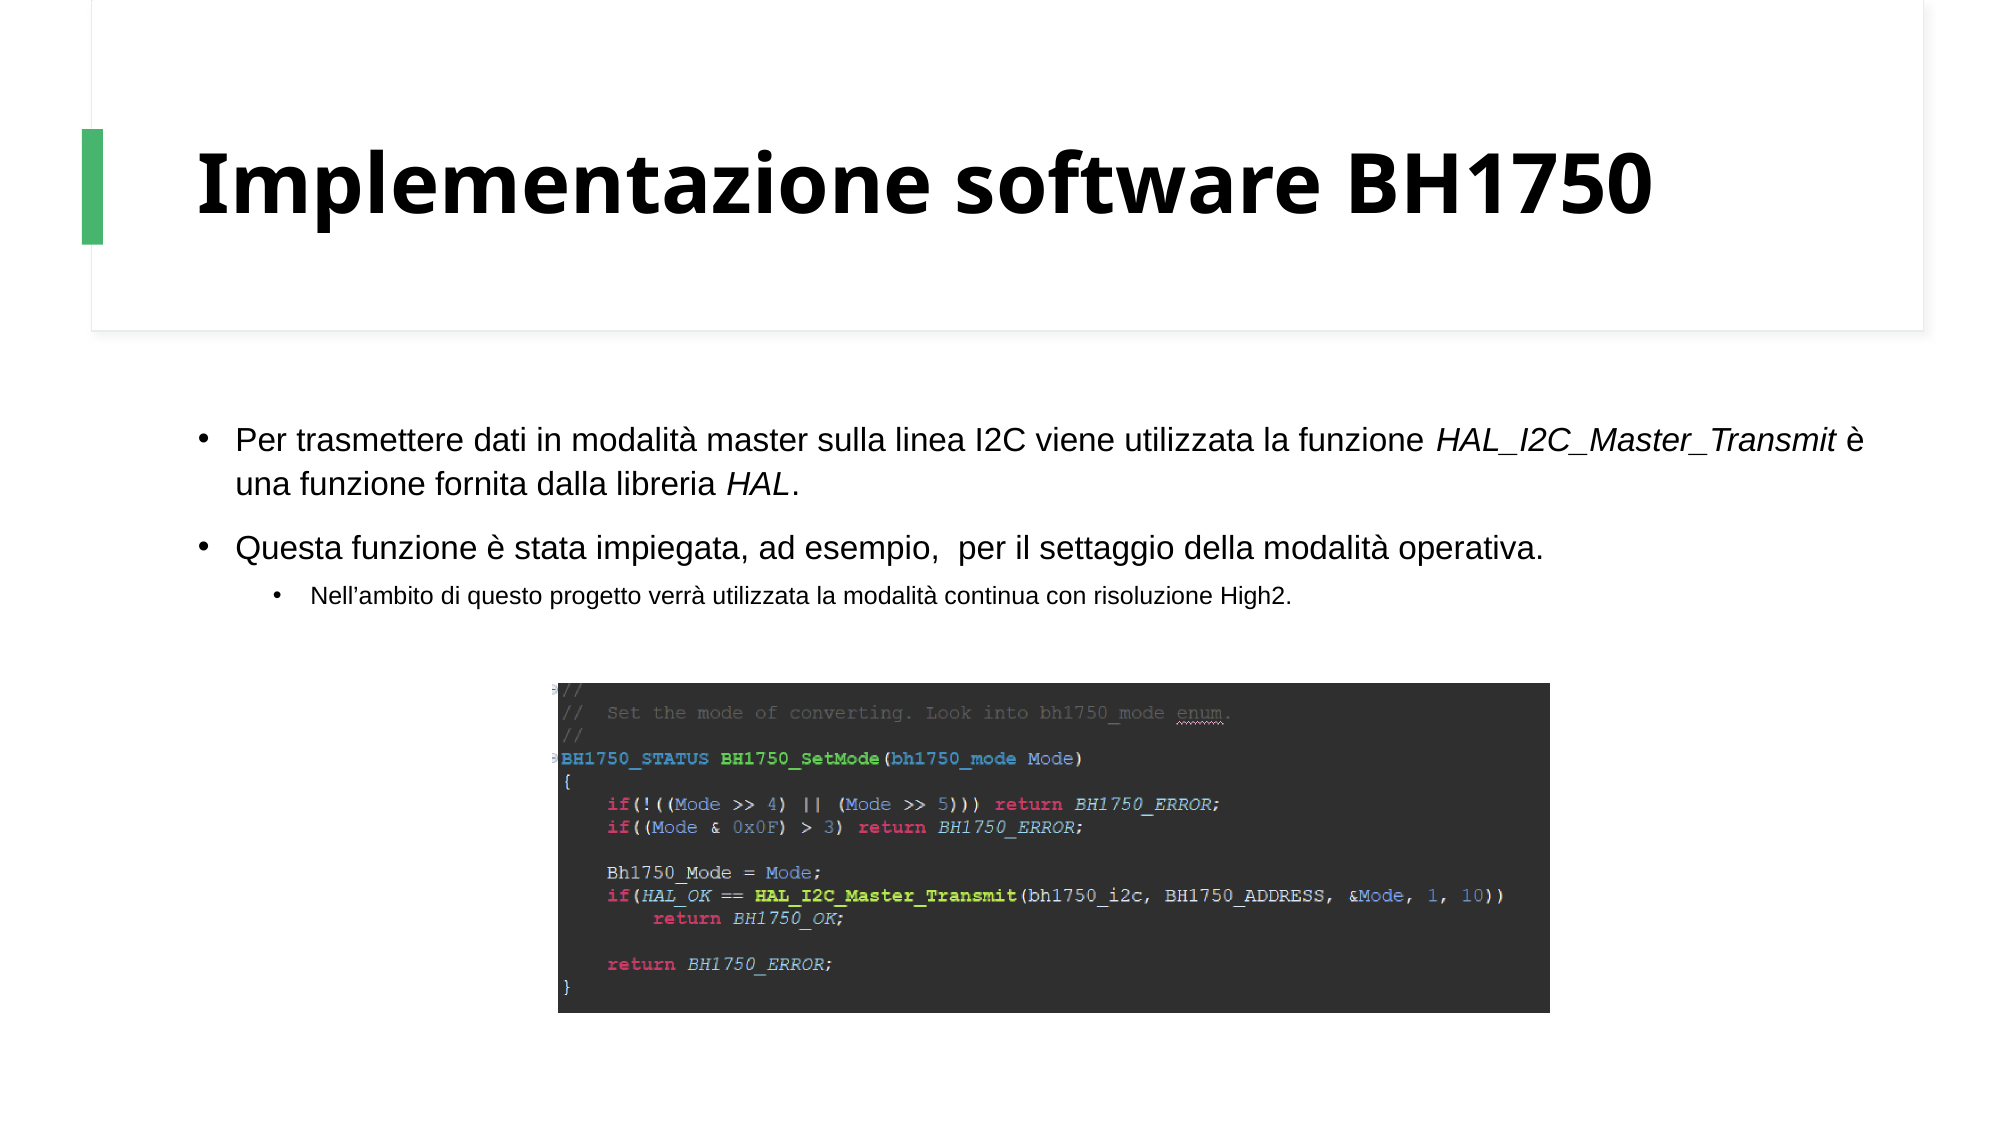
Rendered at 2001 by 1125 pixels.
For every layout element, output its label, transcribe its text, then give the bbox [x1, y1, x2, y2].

picture [552, 683, 1550, 1013]
title Implementazione software BH1750 [183, 90, 1851, 284]
list Per trasmettere dati in modalità master sulla linea I2C viene utilizzata la funzione HAL_I2C_Master_Transmit è una funzione fornita dalla libreria HAL. Questa funzione è stata impiegata, ad esempio, per il settaggio della modalità operativa. Nell’ambito di questo progetto verrà utilizzata la modalità continua con risoluzione High2. [183, 406, 1919, 1013]
